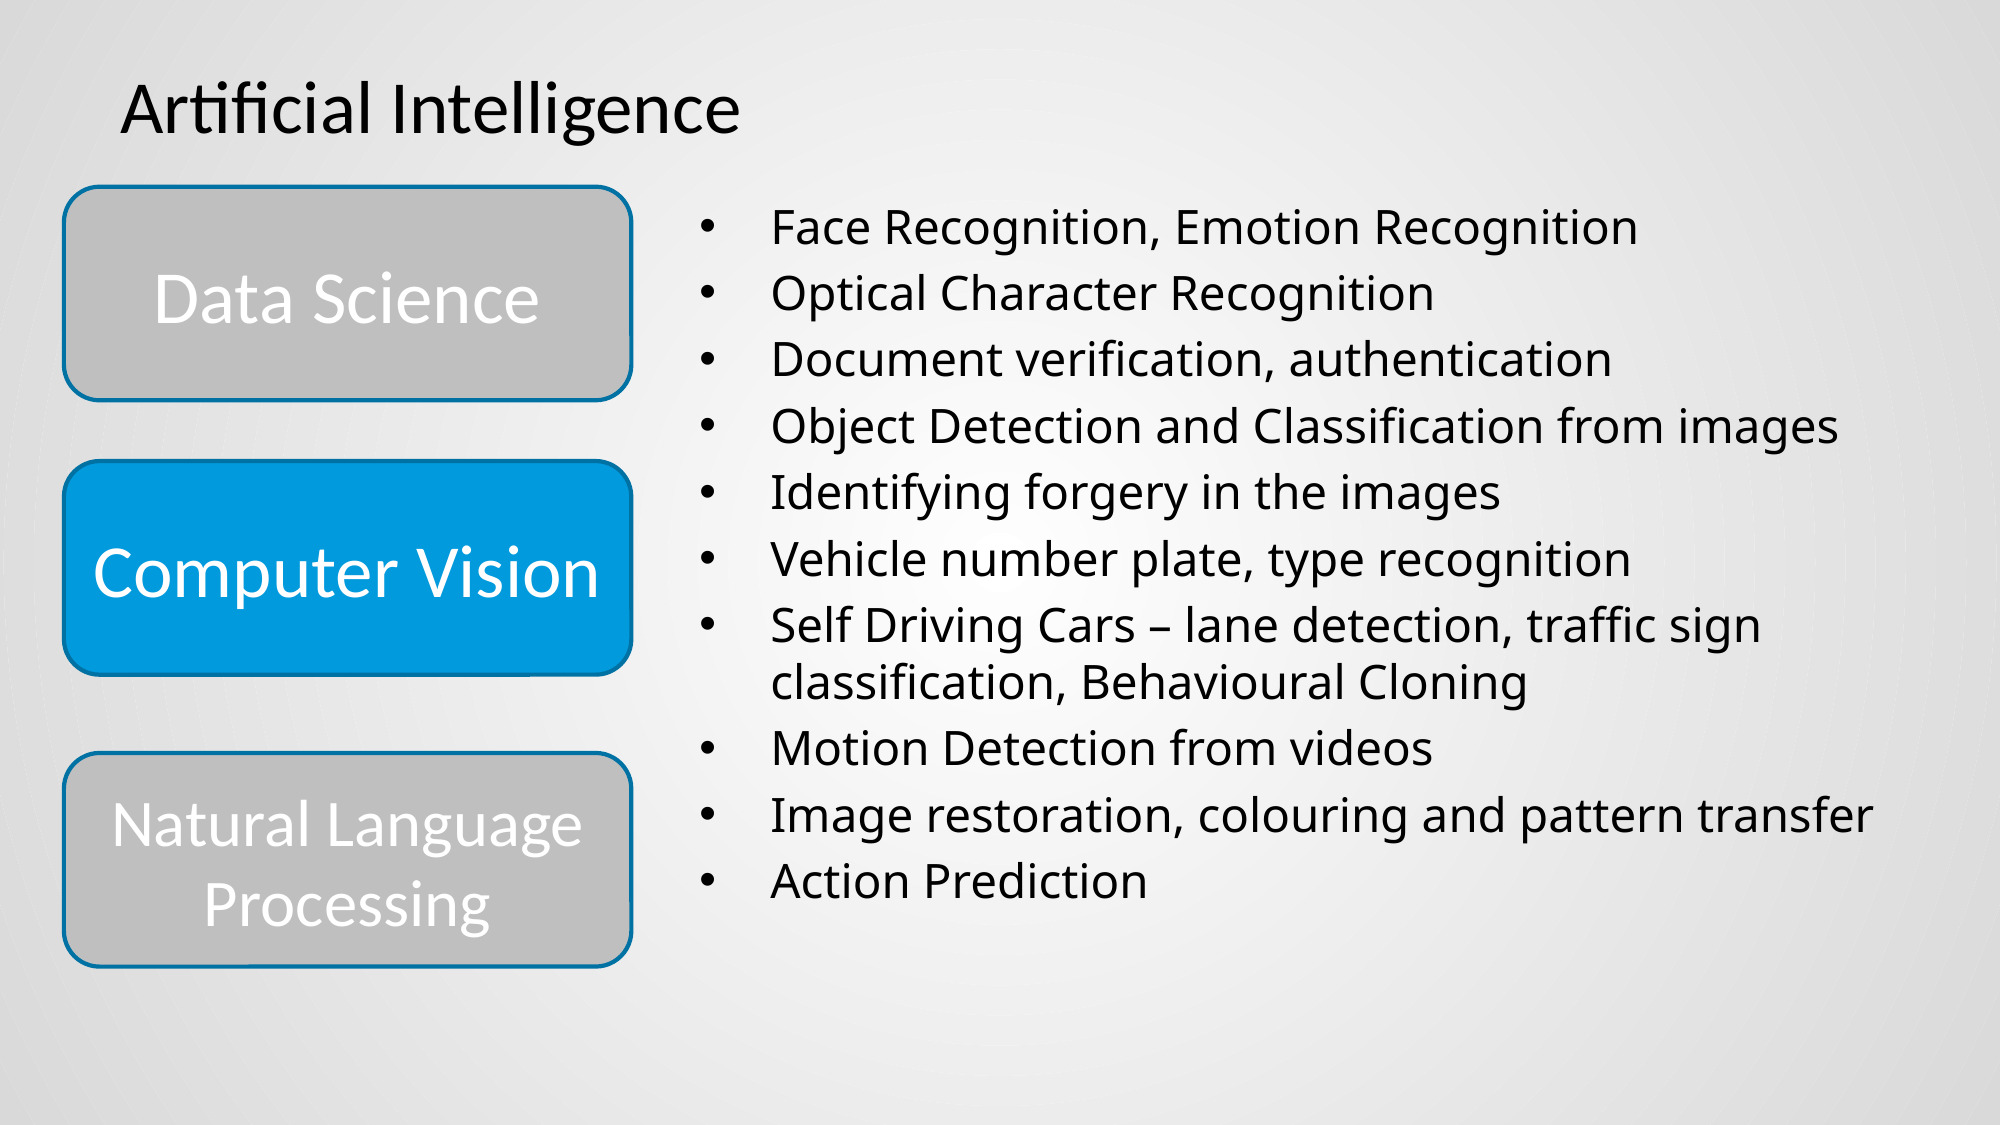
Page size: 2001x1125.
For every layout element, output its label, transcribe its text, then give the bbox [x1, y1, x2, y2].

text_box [63, 186, 632, 967]
title Artificial Intelligence [99, 45, 1900, 162]
list Face Recognition, Emotion Recognition Optical Character Recognition Document verification, authentication Object Detection and Classification from images Identifying forgery in the images Vehicle number plate, type recognition Self Driving Cars – lane detection, traffic sign classification, Behavioural Cloning Motion Detection from videos Image restoration, colouring and pattern transfer Action Prediction [679, 186, 1900, 1005]
